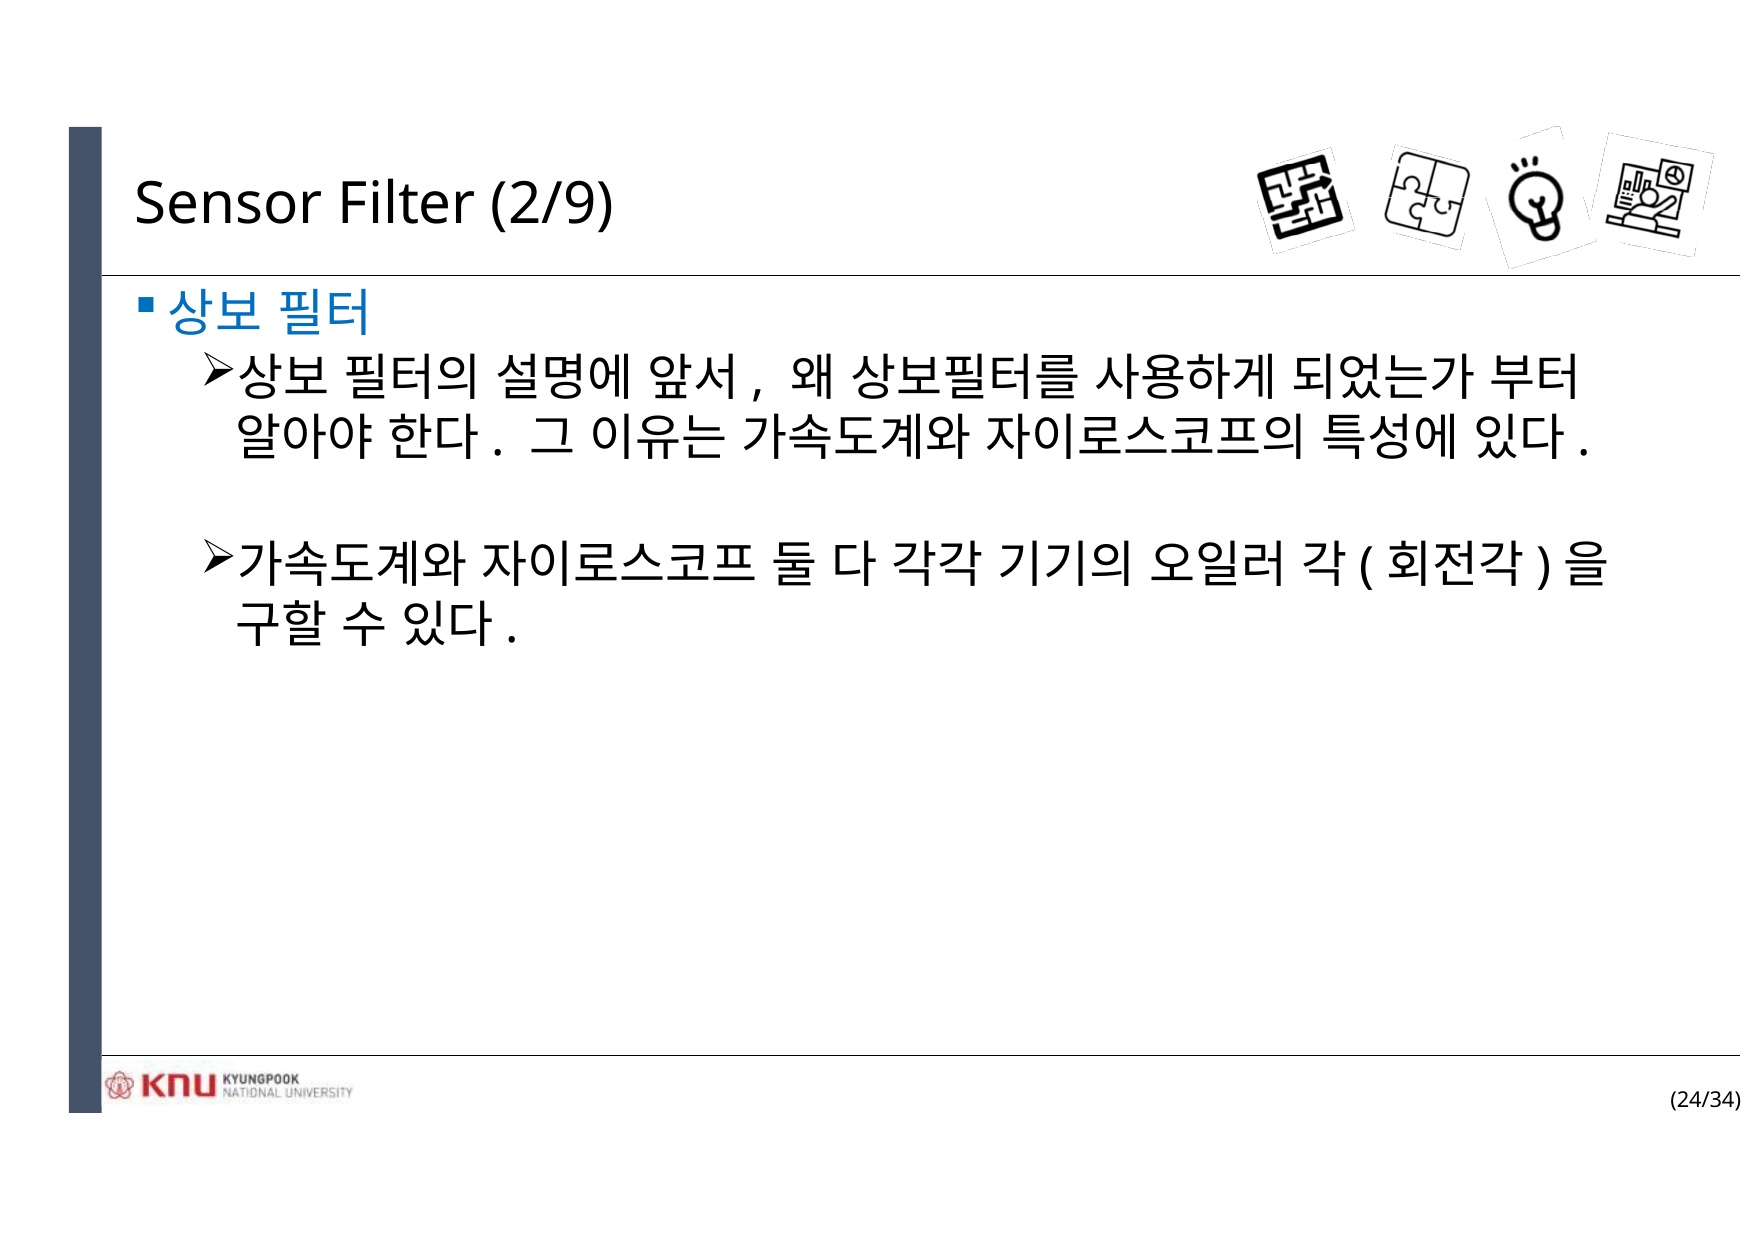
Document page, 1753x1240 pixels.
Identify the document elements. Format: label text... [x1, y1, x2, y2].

picture [1373, 126, 1714, 269]
text_box 상보 필터 상보 필터의 설명에 앞서, 왜 상보필터를 사용하게 되었는가 부터 알아야 한다. 그 이유는 가속도계와 자이로스코프의 특성에 있다. 가속도계와 자이로스코프 둘 다 각각 기기의 오일러 각(회전각)을 구할 수 있다. [132, 274, 1706, 653]
title Sensor Filter (2/9) [132, 163, 1127, 274]
slide_number (24/34) [1323, 1059, 1747, 1113]
picture [1248, 147, 1355, 254]
picture [101, 1060, 354, 1106]
